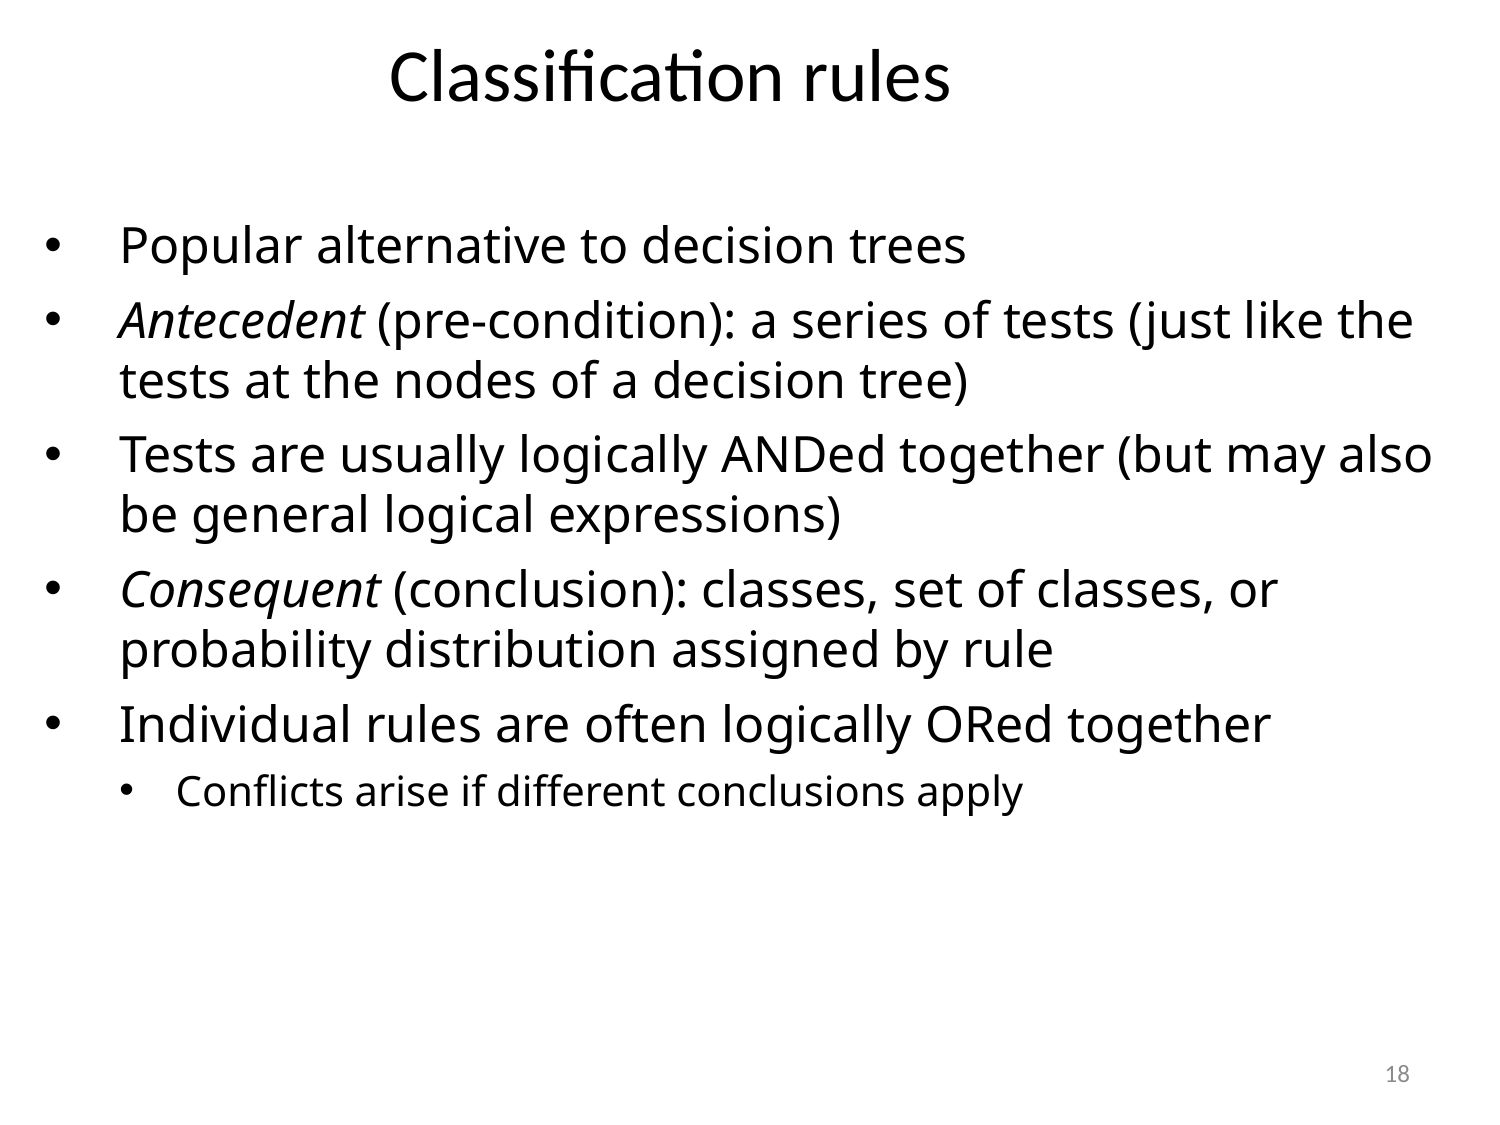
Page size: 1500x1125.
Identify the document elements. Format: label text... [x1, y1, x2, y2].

title Classification rules [52, 0, 1290, 152]
slide_number 18 [1074, 1042, 1425, 1103]
text_box Popular alternative to decision trees Antecedent (pre-condition): a series of tests (just like the tests at the nodes of a decision tree) Tests are usually logically ANDed together (but may also be general logical expressions) Consequent (conclusion): classes, set of classes, or probability distribution assigned by rule Individual rules are often logically ORed together Conflicts arise if different conclusions apply [29, 206, 1477, 822]
